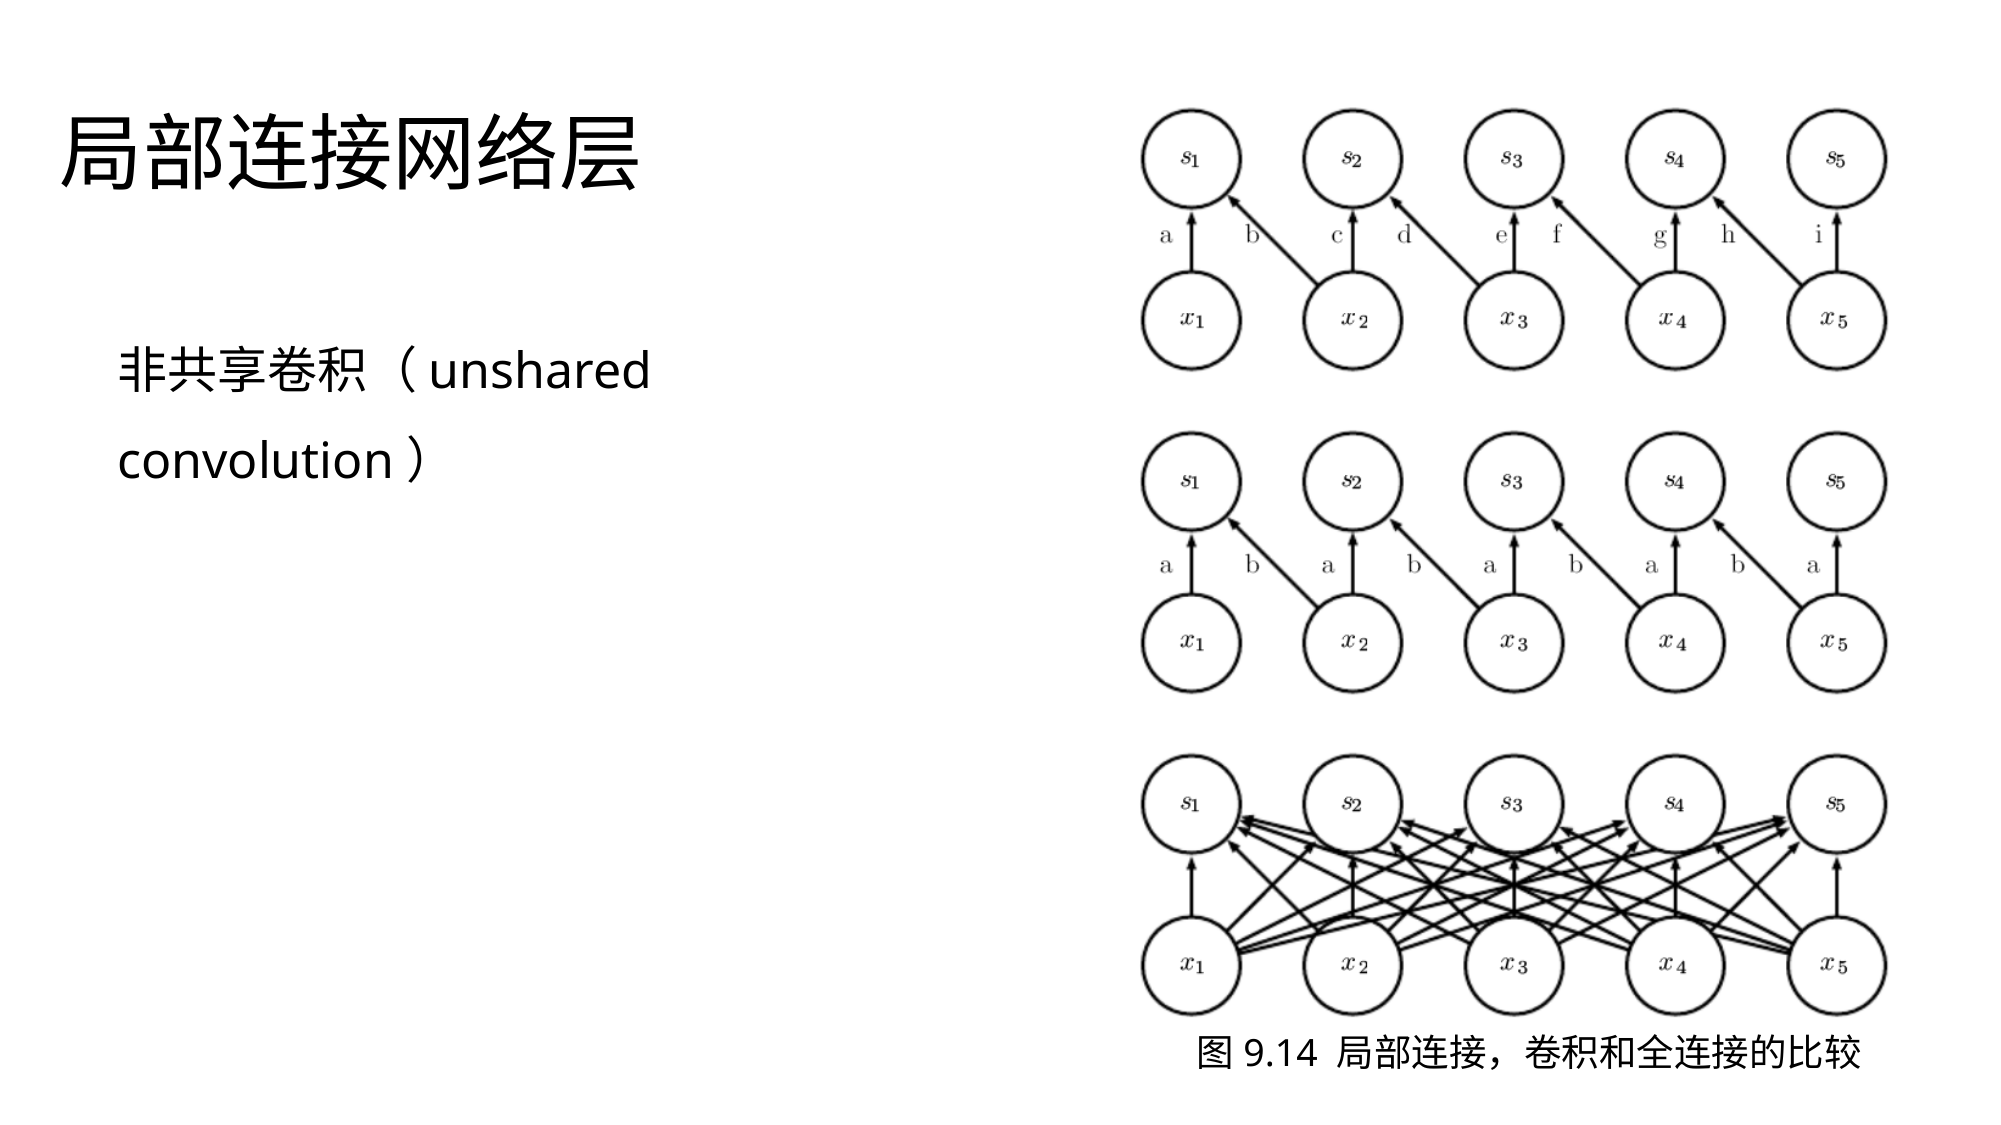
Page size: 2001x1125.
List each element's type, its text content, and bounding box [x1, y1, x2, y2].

picture [1126, 94, 1919, 1033]
text_box 图9.14 局部连接，卷积和全连接的比较 [1131, 1021, 1927, 1082]
text_box 局部连接网络层 [45, 42, 1069, 208]
